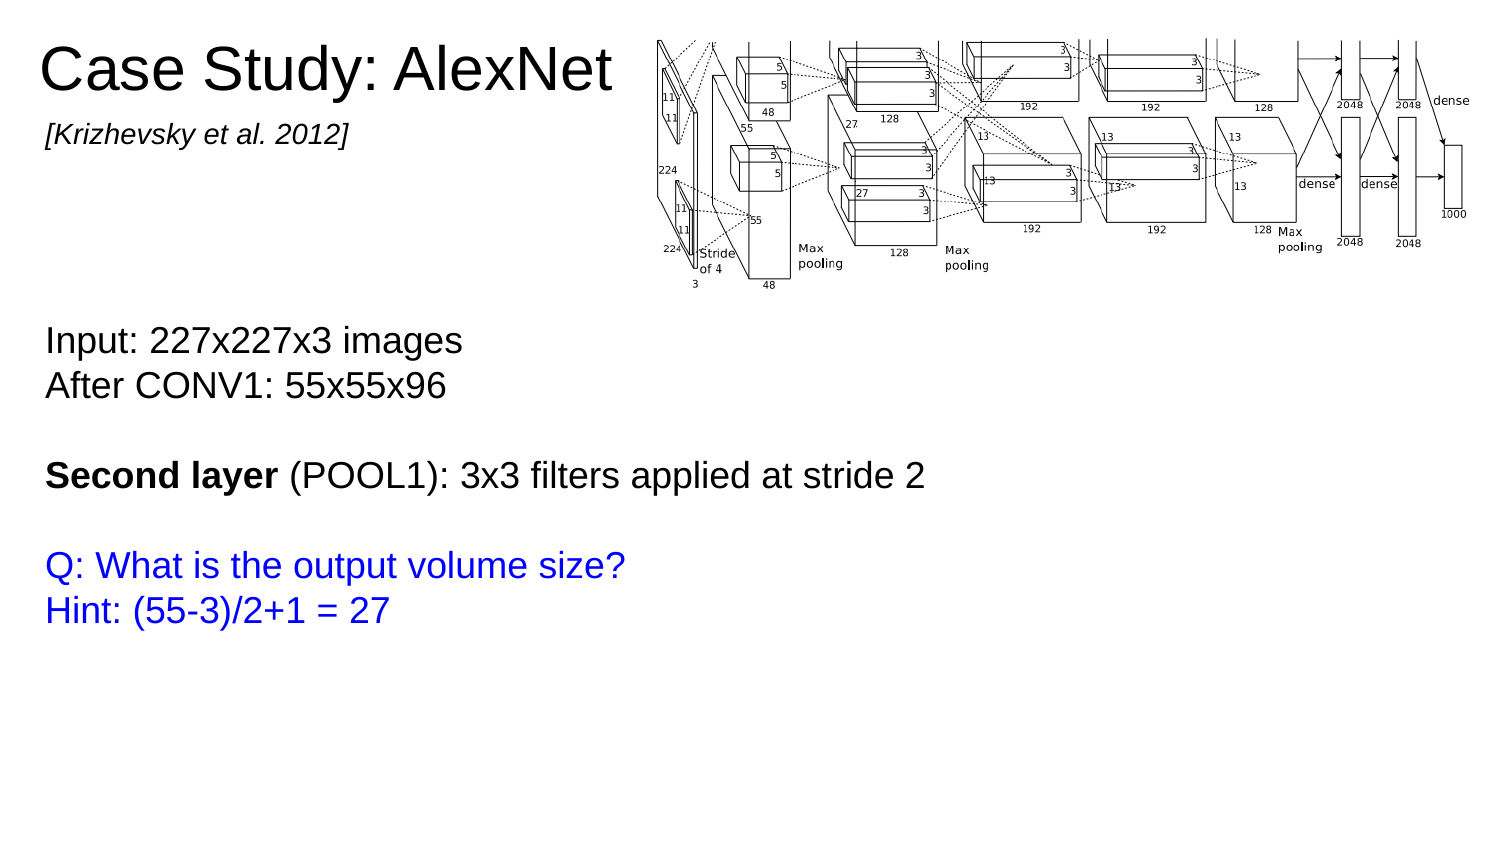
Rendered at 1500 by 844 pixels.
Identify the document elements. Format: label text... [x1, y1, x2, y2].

text_box [Krizhevsky et al. 2012] [30, 100, 601, 182]
picture [641, 12, 1486, 296]
text_box Input: 227x227x3 images After CONV1: 55x55x96 Second layer (POOL1): 3x3 filters applied at stride 2 Q: What is the output volume size? Hint: (55-3)/2+1 = 27 [30, 300, 1413, 650]
text_box Case Study: AlexNet [24, 12, 641, 176]
